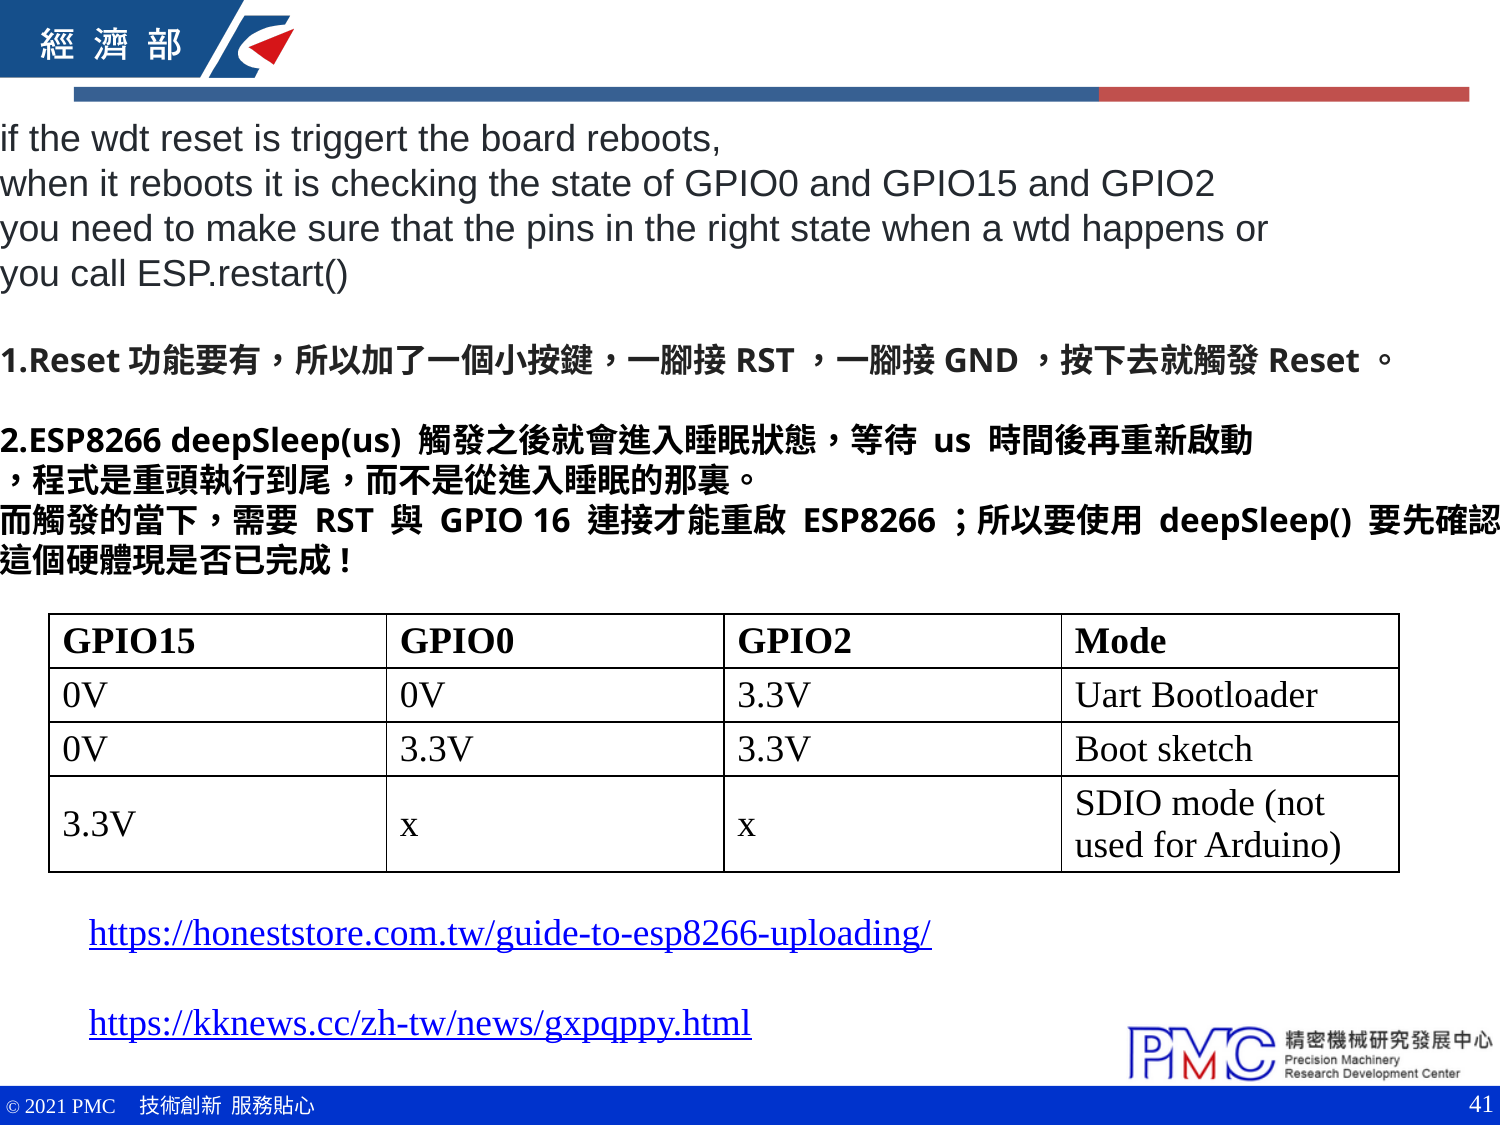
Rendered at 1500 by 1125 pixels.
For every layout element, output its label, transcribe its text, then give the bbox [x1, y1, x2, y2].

table_header GPIO2 [725, 615, 1061, 667]
table_cell 3.3V [725, 669, 1061, 721]
table_cell 3.3V [725, 723, 1061, 775]
table_cell x [387, 777, 723, 871]
table_header Mode [1062, 615, 1398, 667]
picture [1197, 1024, 1493, 1083]
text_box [73, 86, 1470, 102]
text_box https://honeststore.com.tw/guide-to-esp8266-uploading/ https://kknews.cc/zh-tw/news/gxpqppy.html [73, 900, 1197, 1125]
slide_number 41 [1439, 1086, 1500, 1124]
table_cell 3.3V [50, 777, 386, 871]
table_cell 0V [50, 723, 386, 775]
text_box if the wdt reset is triggert the board reboots, when it reboots it is checking the state of GPIO0 and GPIO15 and GPIO2 you need to make sure that the pins in the right state when a wtd happens or you call ESP.restart() 1.Reset功能要有，所以加了一個小按鍵，一腳接RST，一腳接GND，按下去就觸發Reset。 2.ESP8266 deepSleep(us) 觸發之後就會進入睡眠狀態，等待 us 時間後再重新啟動 ，程式是重頭執行到尾，而不是從進入睡眠的那裏。 而觸發的當下，需要 RST 與 GPIO 16 連接才能重啟 ESP8266；所以要使用 deepSleep() 要先確認 這個硬體現是否已完成! [0, 106, 1500, 587]
table_cell Uart Bootloader [1062, 669, 1398, 721]
picture [0, 0, 294, 78]
table_cell SDIO mode (not used for Arduino) [1062, 777, 1398, 871]
table_cell x [725, 777, 1061, 871]
table_header GPIO15 [50, 615, 386, 667]
table_cell 0V [50, 669, 386, 721]
table_cell 3.3V [387, 723, 723, 775]
table_header GPIO0 [387, 615, 723, 667]
table_cell 0V [387, 669, 723, 721]
table_cell Boot sketch [1062, 723, 1398, 775]
